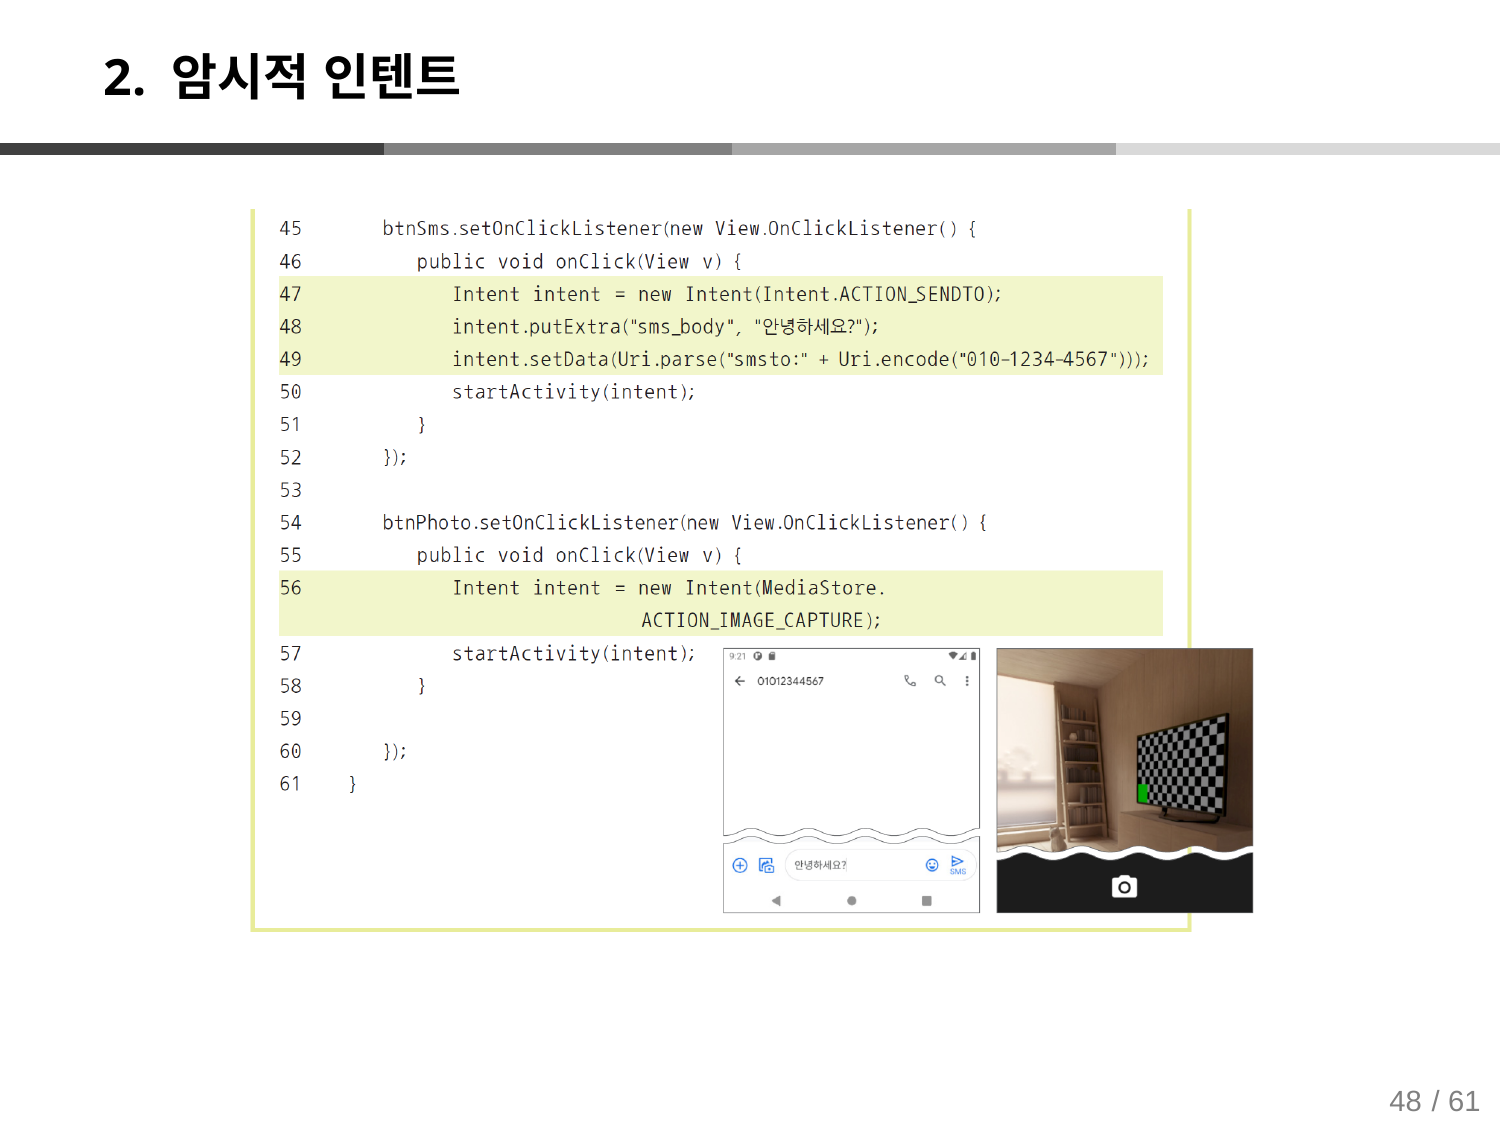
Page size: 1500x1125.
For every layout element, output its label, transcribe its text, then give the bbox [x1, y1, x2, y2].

title 2. 암시적 인텐트 [88, 30, 1211, 121]
picture [240, 209, 1260, 942]
